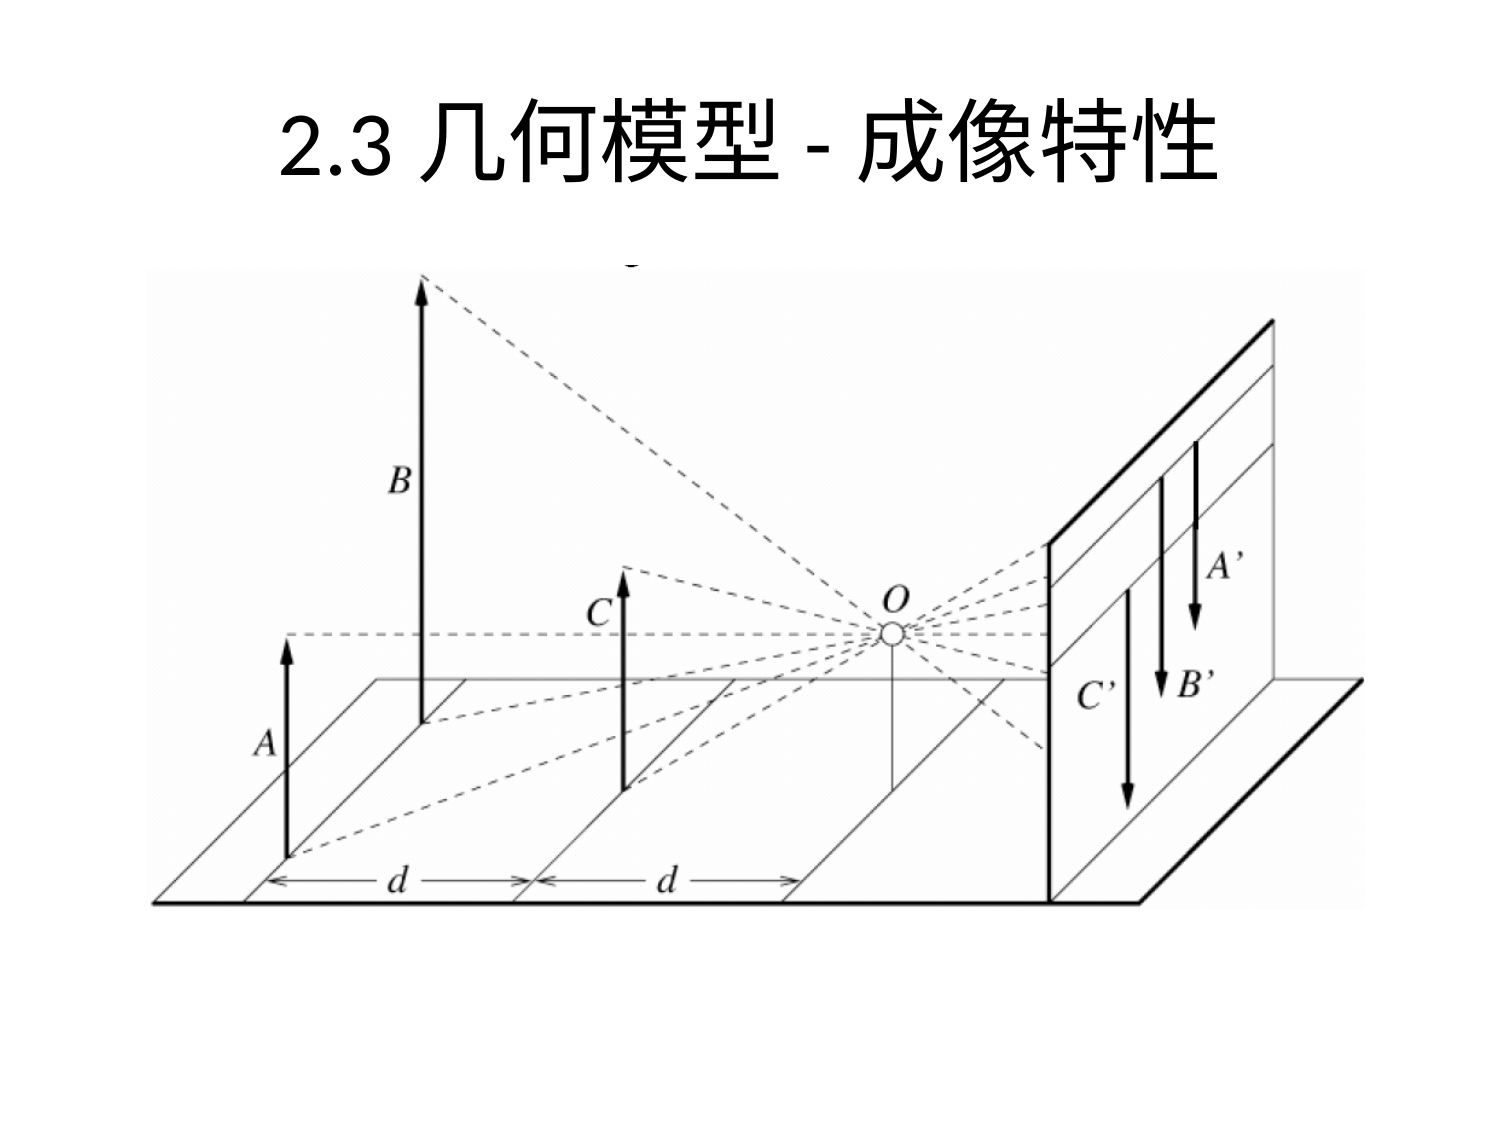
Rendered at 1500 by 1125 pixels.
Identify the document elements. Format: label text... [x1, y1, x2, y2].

title 2.3几何模型-成像特性 [75, 45, 1425, 233]
picture [135, 265, 1365, 919]
